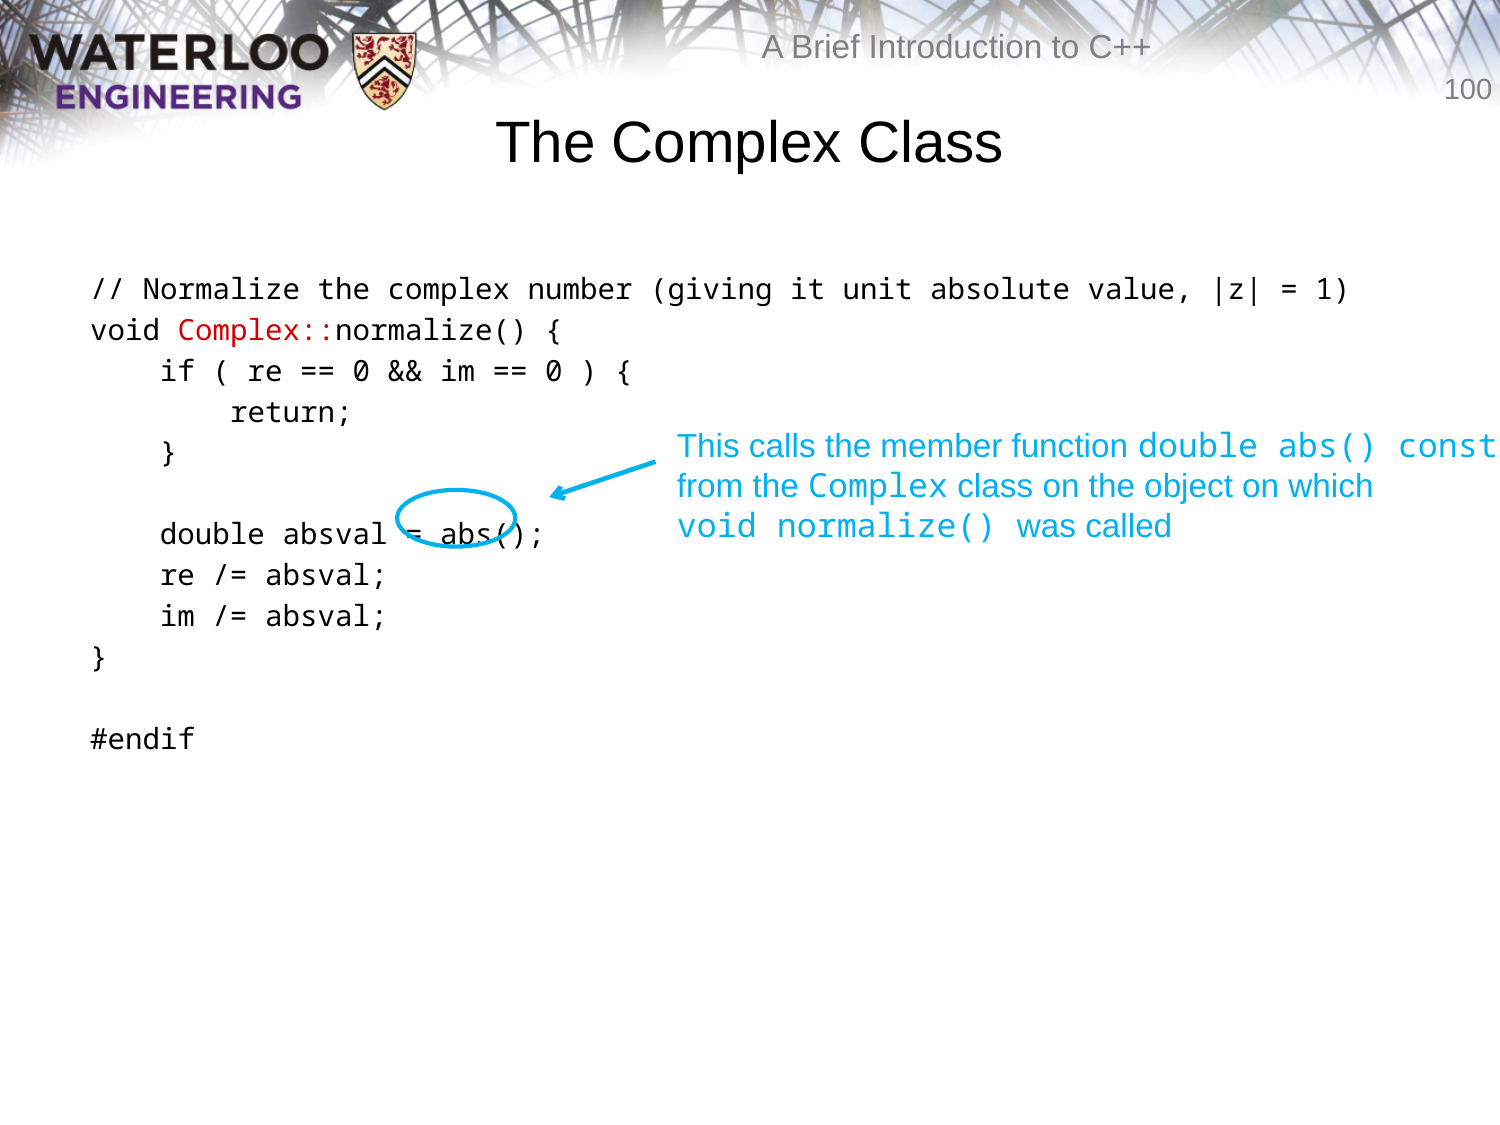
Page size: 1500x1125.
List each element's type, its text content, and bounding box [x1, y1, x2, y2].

list // Normalize the complex number (giving it unit absolute value, |z| = 1) void Complex::normalize() { if ( re == 0 && im == 0 ) { return; } double absval = abs(); re /= absval; im /= absval; } #endif [74, 262, 1426, 1006]
title The Complex Class [74, 44, 1426, 233]
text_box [548, 461, 656, 498]
picture [0, 0, 1500, 1125]
text_box This calls the member function double abs() const from the Complex class on the object on which void normalize() was called [662, 416, 1500, 552]
text_box [395, 487, 518, 549]
